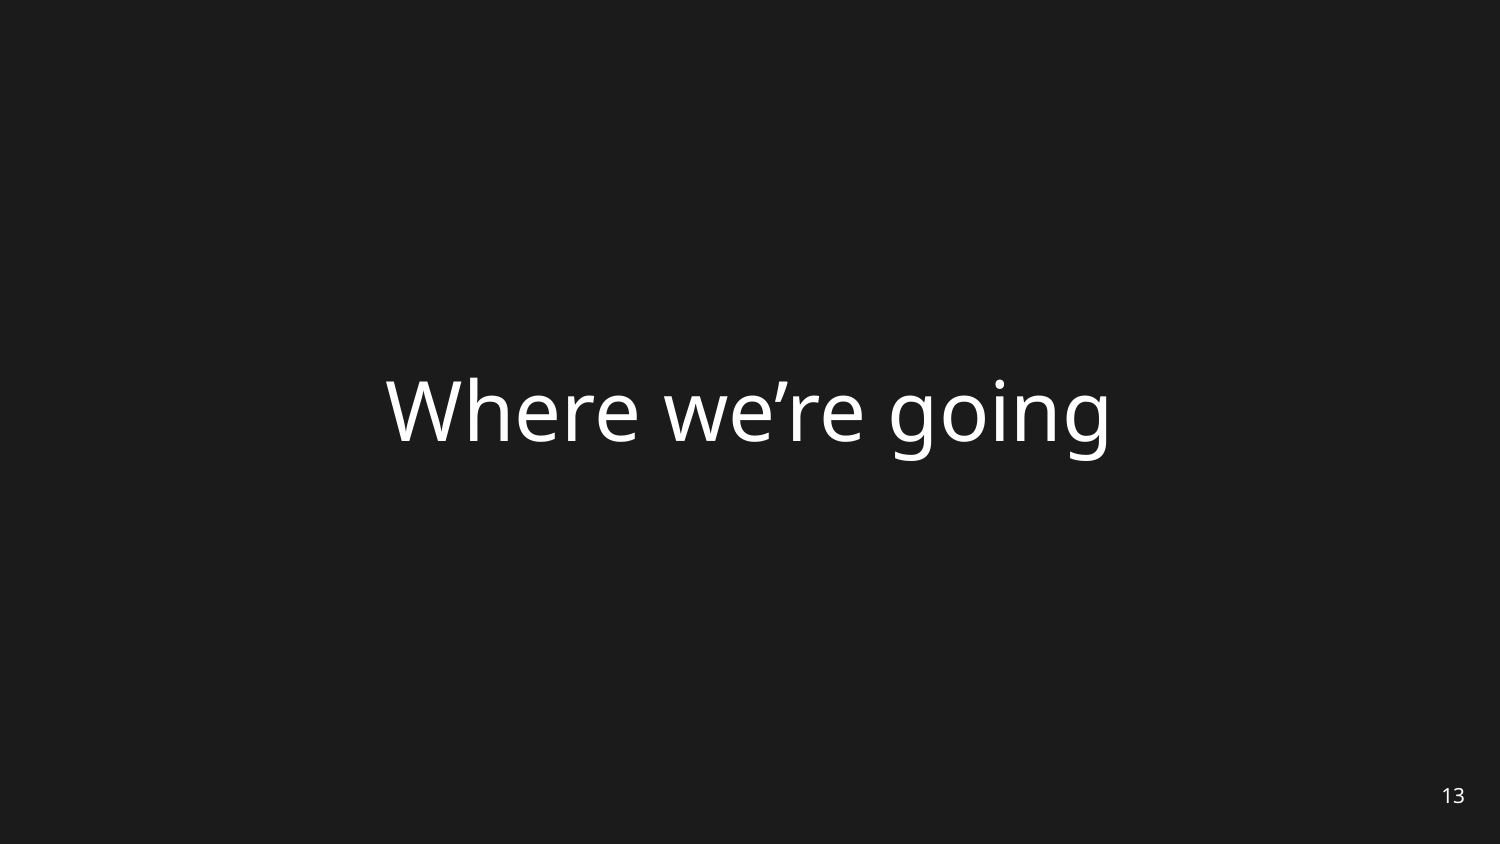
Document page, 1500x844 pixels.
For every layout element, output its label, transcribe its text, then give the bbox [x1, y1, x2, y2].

title Where we’re going [51, 72, 1449, 753]
slide_number 13 [1389, 764, 1480, 830]
